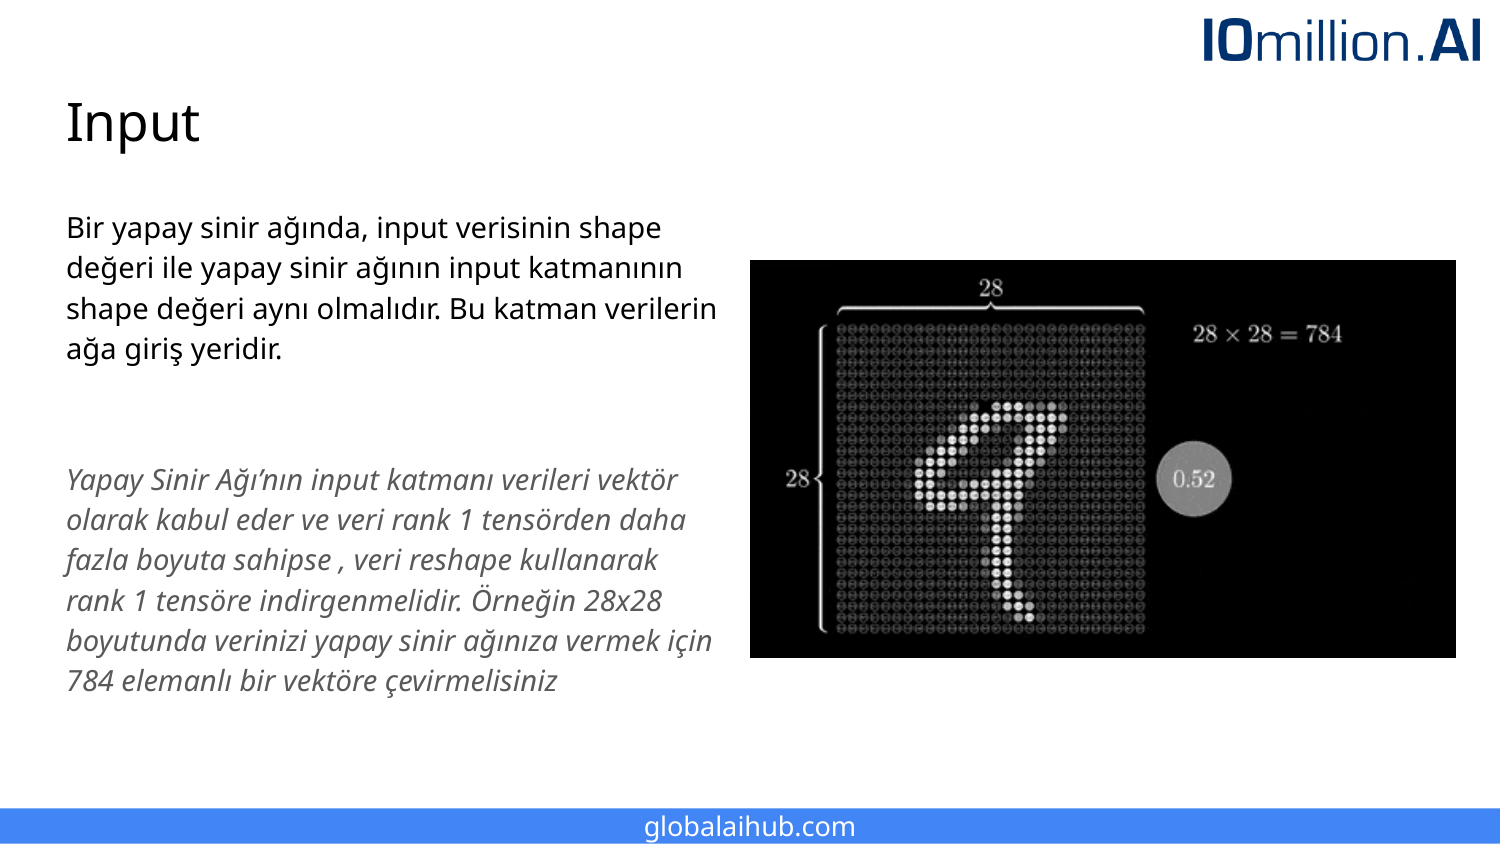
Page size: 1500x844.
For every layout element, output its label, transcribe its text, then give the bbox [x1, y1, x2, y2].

picture [749, 260, 1457, 659]
list Bir yapay sinir ağında, input verisinin shape değeri ile yapay sinir ağının input katmanının shape değeri aynı olmalıdır. Bu katman verilerin ağa giriş yeridir. Yapay Sinir Ağı’nın input katmanı verileri vektör olarak kabul eder ve veri rank 1 tensörden daha fazla boyuta sahipse , veri reshape kullanarak rank 1 tensöre indirgenmelidir. Örneğin 28x28 boyutunda verinizi yapay sinir ağınıza vermek için 784 elemanlı bir vektöre çevirmelisiniz [51, 189, 735, 766]
title Input [51, 72, 1449, 167]
picture [1204, 18, 1480, 61]
